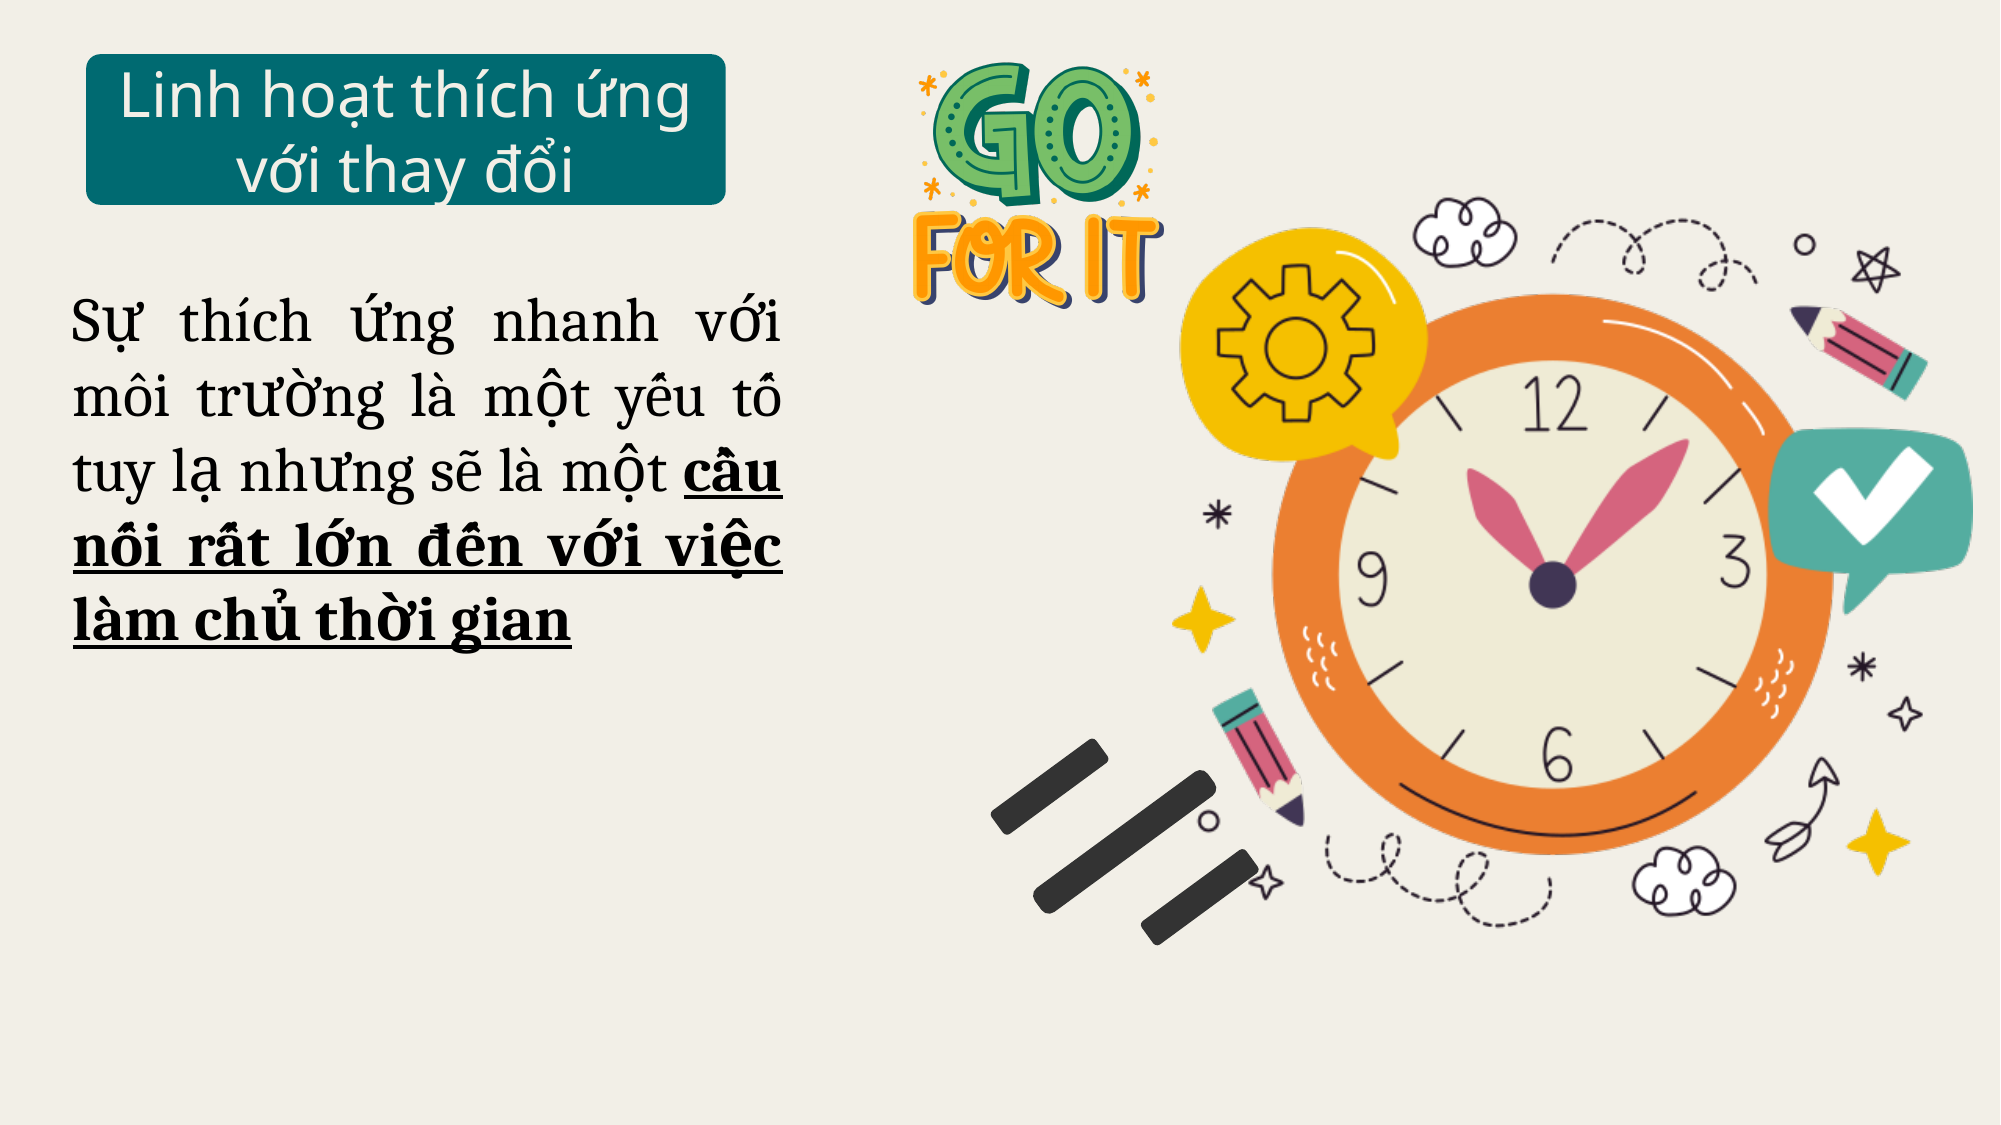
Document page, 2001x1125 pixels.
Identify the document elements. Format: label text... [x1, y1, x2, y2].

text_box Sự thích ứng nhanh với môi trường là một yếu tố tuy lạ nhưng sẽ là một cầu nối rất lớn đến với việc làm chủ thời gian [57, 271, 798, 661]
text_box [984, 161, 1974, 964]
picture [912, 59, 1165, 312]
text_box Linh hoạt thích ứng với thay đổi [84, 52, 728, 207]
